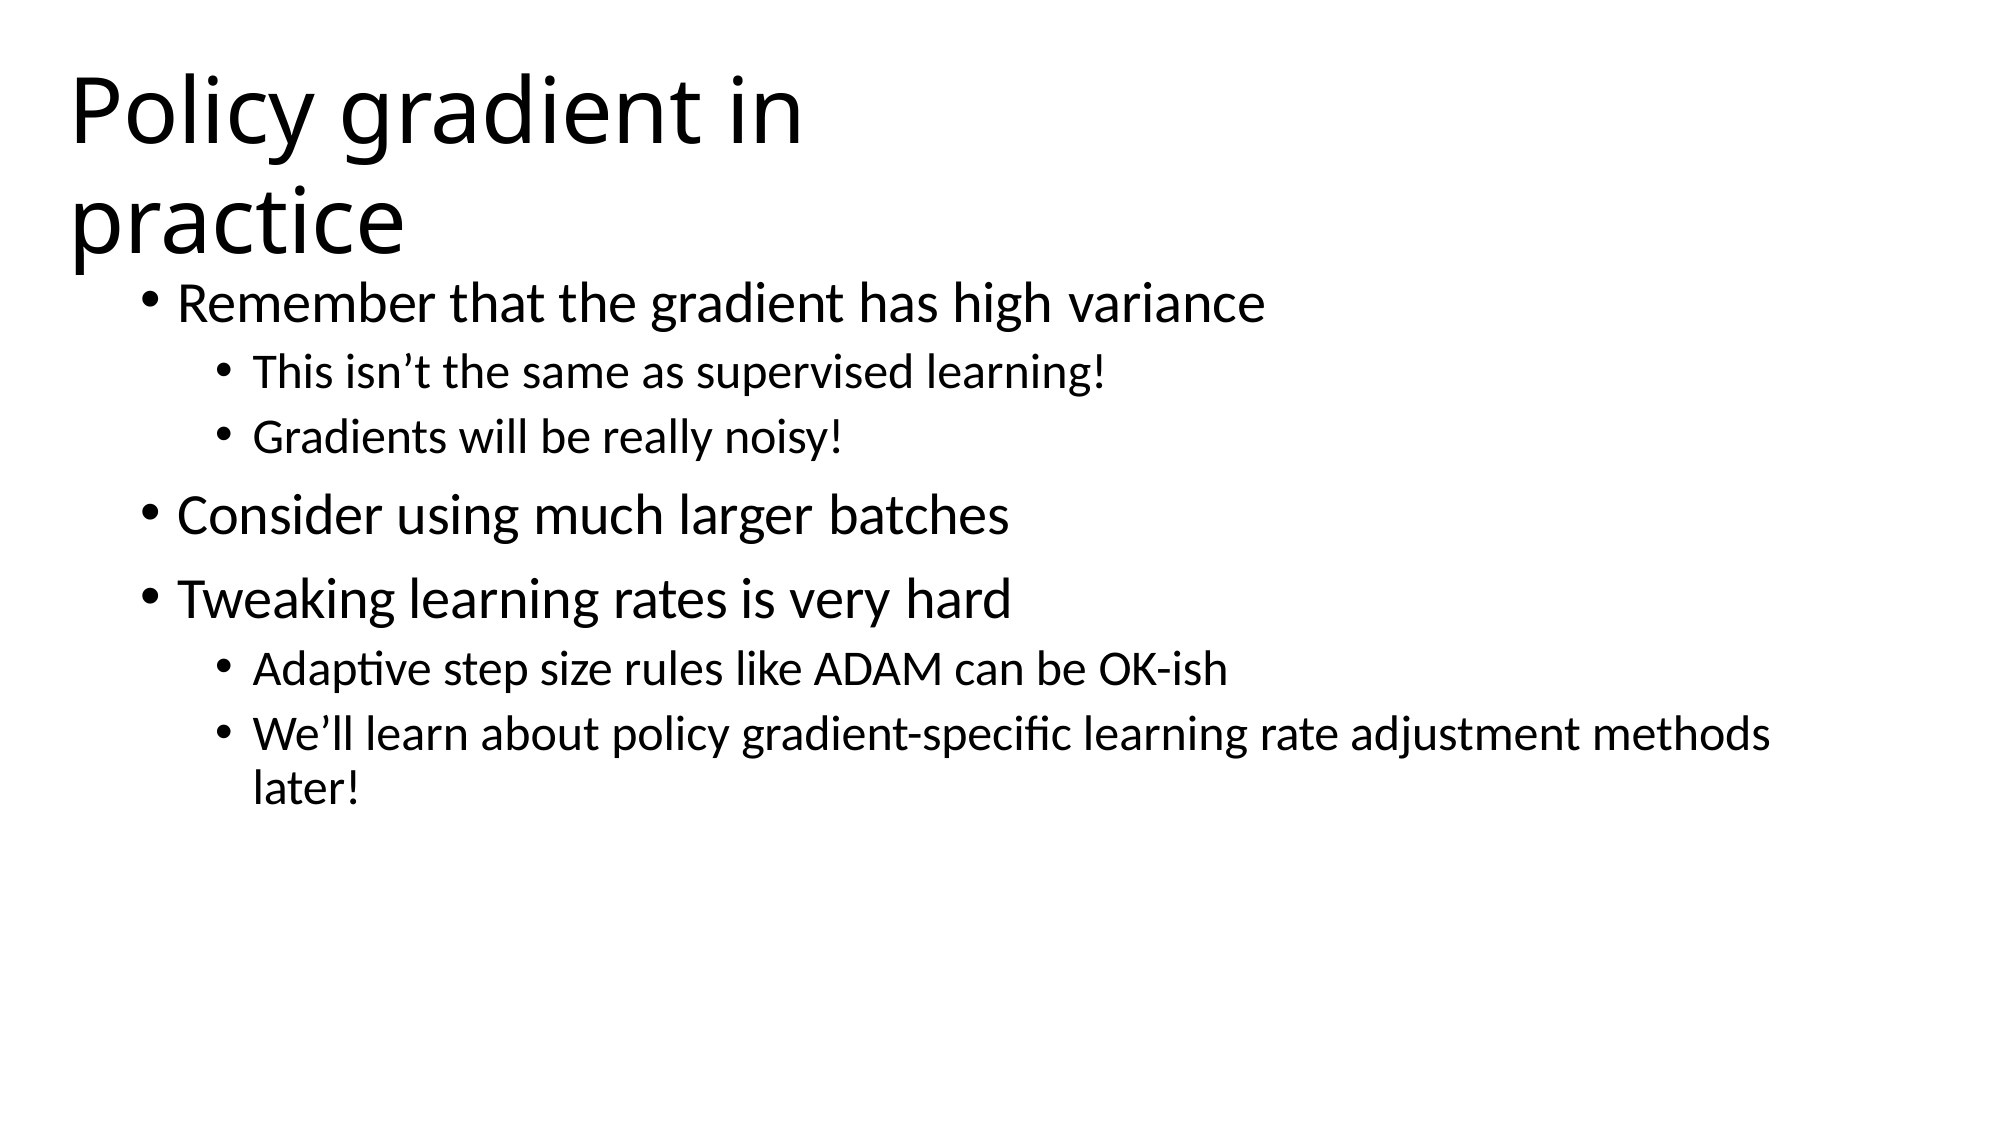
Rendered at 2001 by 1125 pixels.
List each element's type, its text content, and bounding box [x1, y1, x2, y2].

title Policy gradient in practice [66, 49, 1015, 272]
text_box Remember that the gradient has high variance This isn’t the same as supervised learning! Gradients will be really noisy! Consider using much larger batches Tweaking learning rates is very hard Adaptive step size rules like ADAM can be OK-ish We’ll learn about policy gradient-specific learning rate adjustment methods later! [138, 255, 1784, 815]
